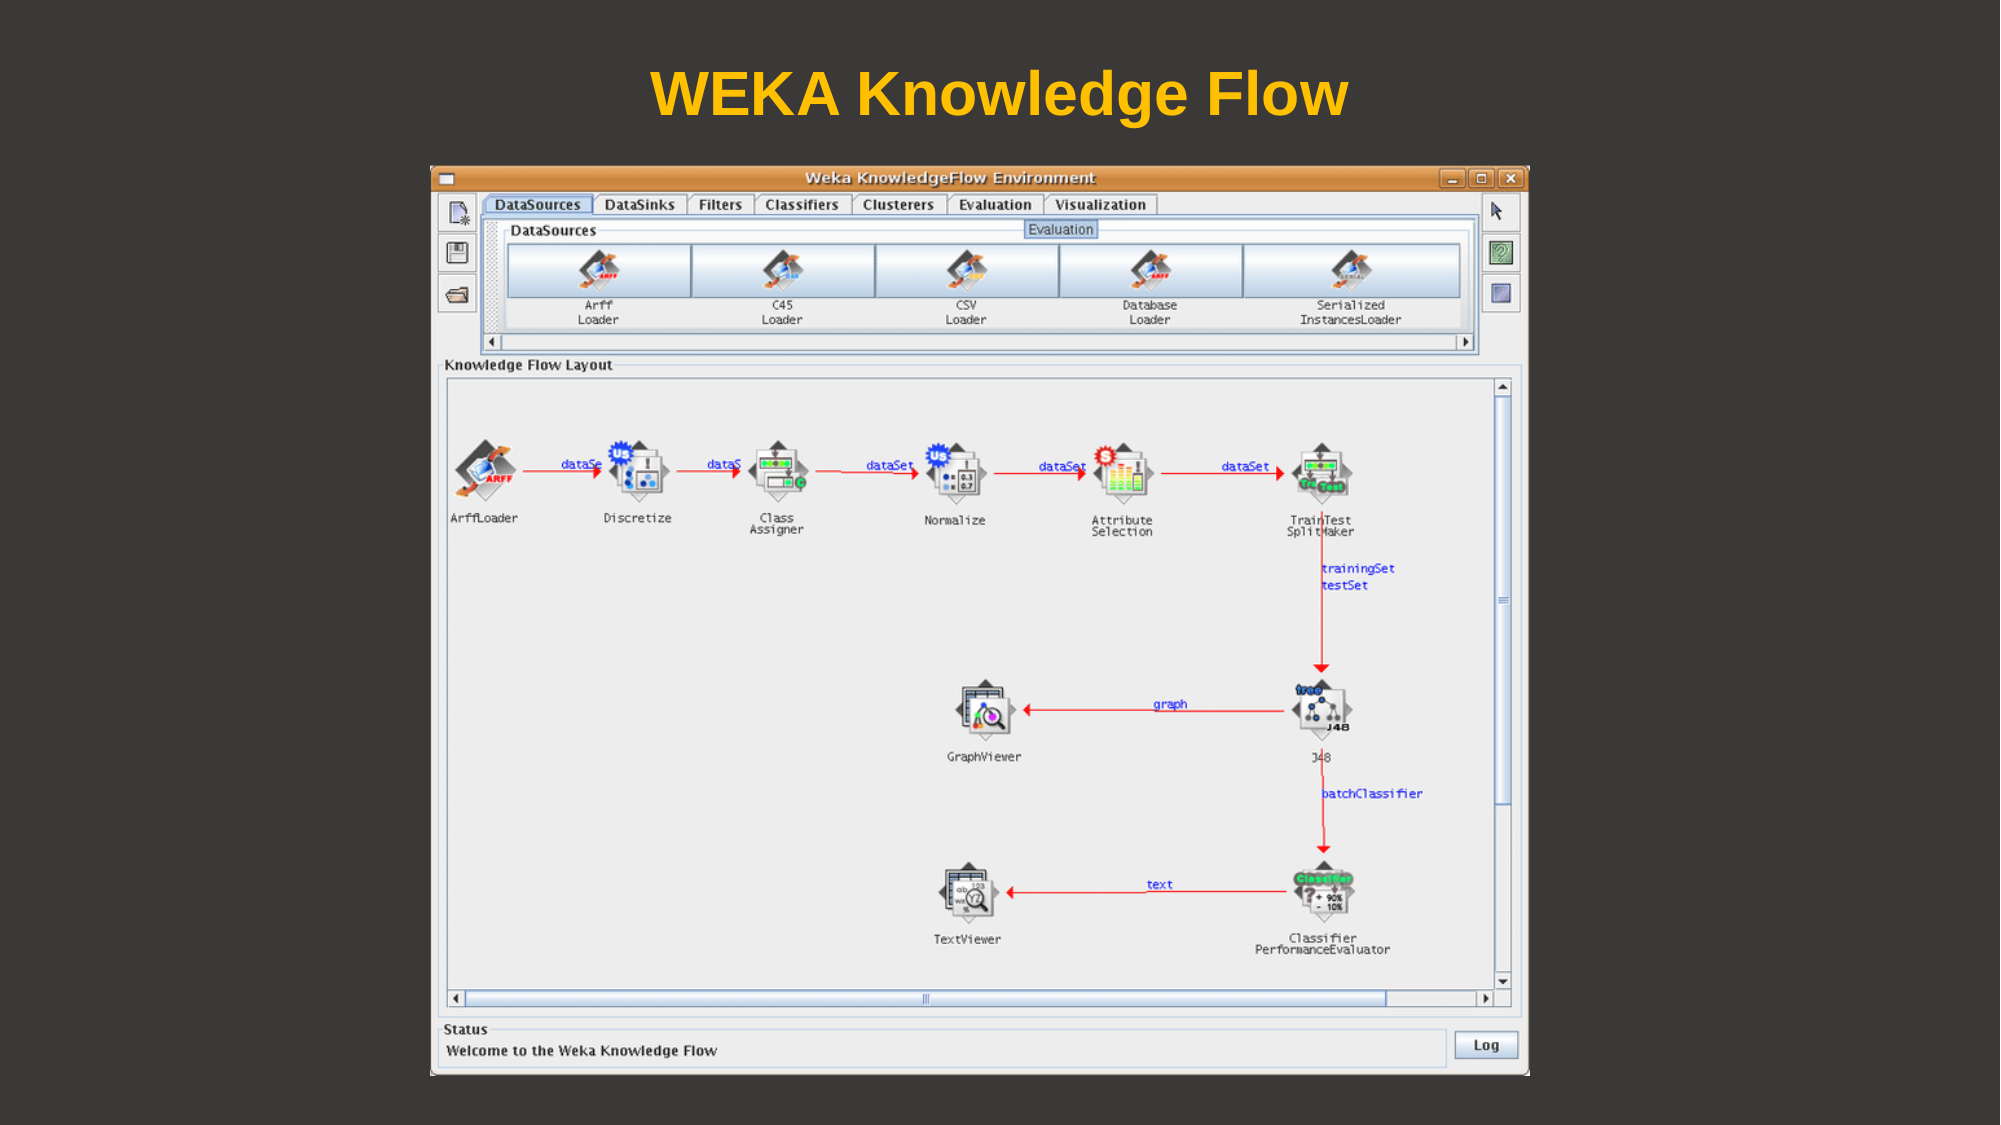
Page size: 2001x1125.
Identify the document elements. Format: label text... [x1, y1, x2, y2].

title WEKA Knowledge Flow [137, 49, 1863, 142]
picture [430, 165, 1530, 1076]
